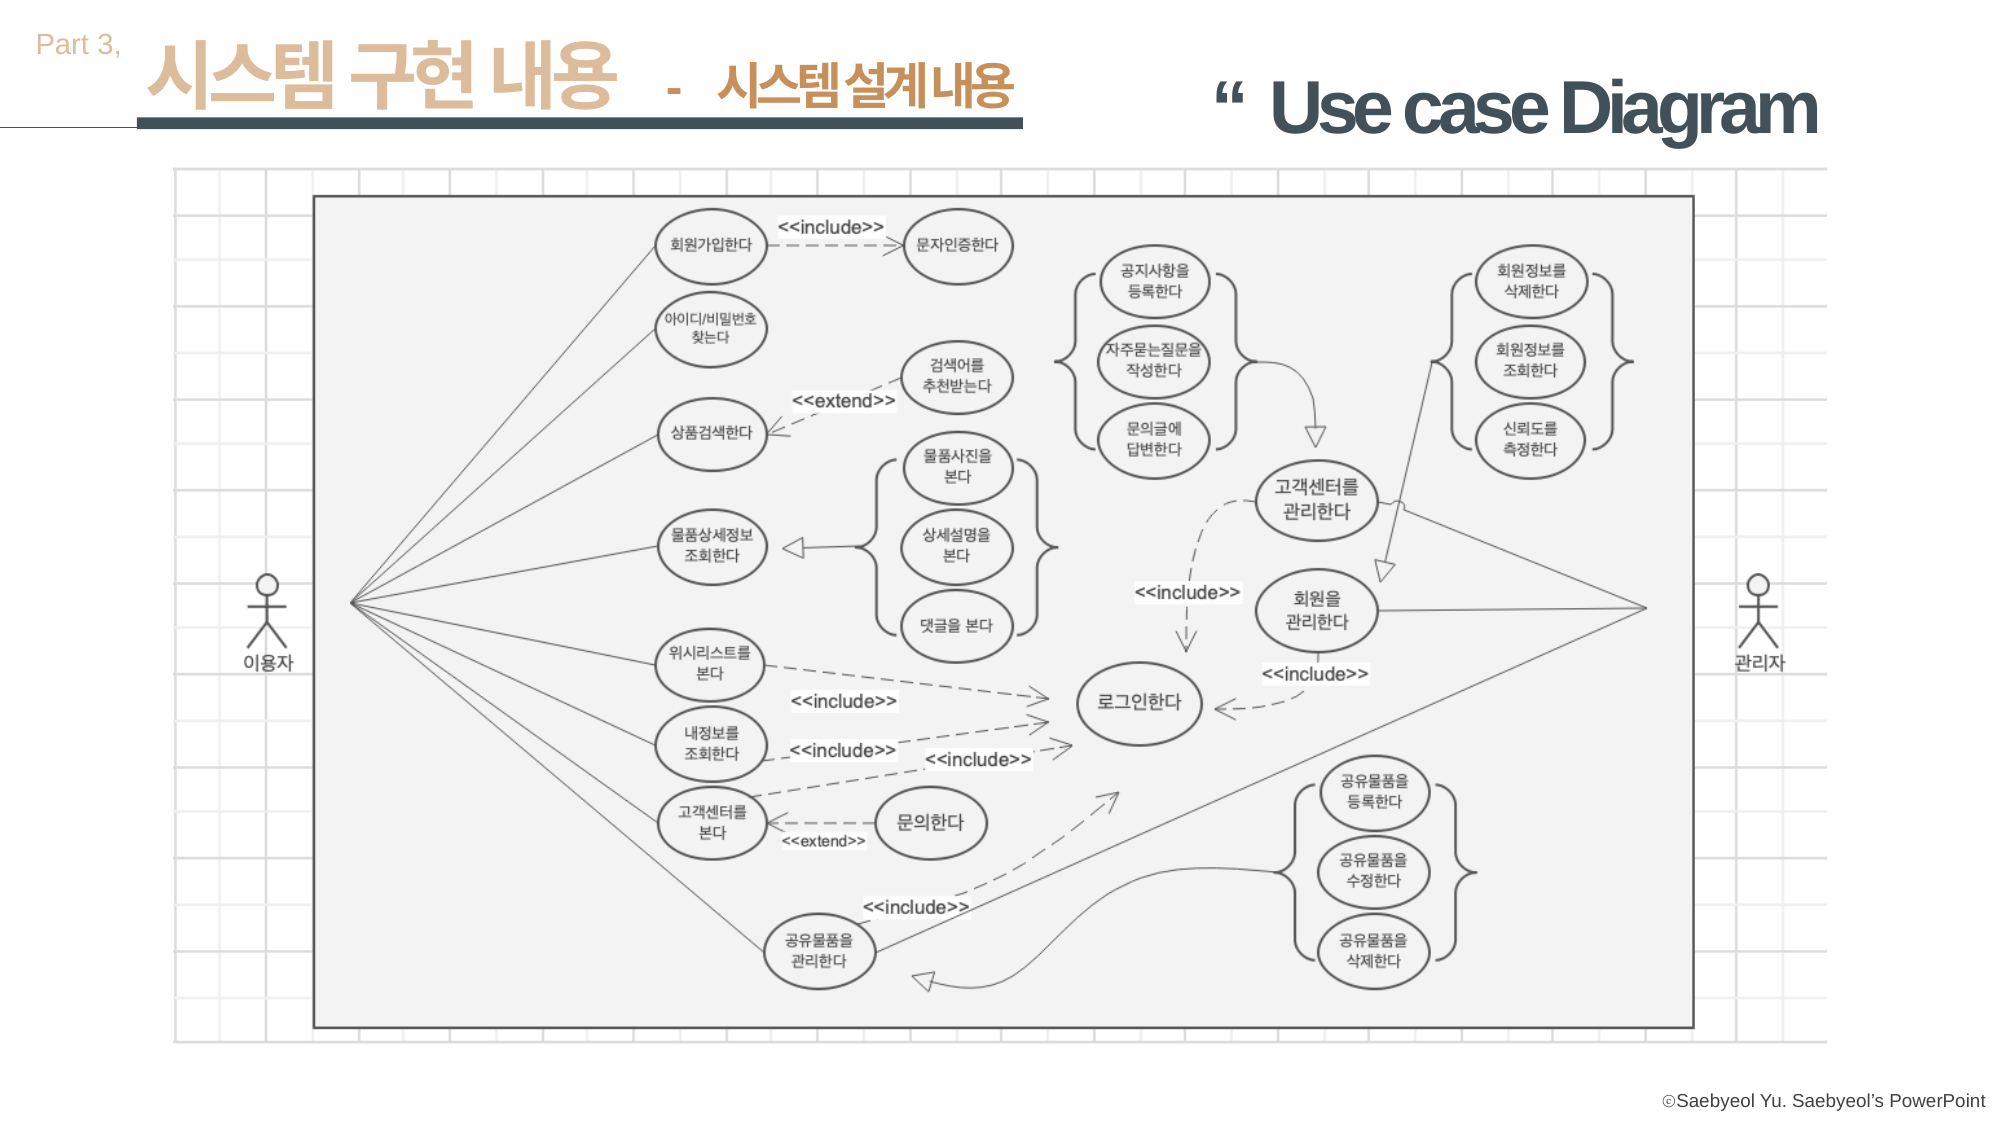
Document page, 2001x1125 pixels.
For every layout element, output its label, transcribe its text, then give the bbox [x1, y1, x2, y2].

text_box Part 3, [20, 18, 137, 68]
text_box - 시스템 설계 내용 [651, 47, 1036, 123]
picture [173, 164, 1827, 1050]
text_box 시스템 구현 내용 [130, 20, 675, 126]
text_box [136, 116, 1024, 130]
text_box “ Use case Diagram ” [1148, 50, 1831, 246]
